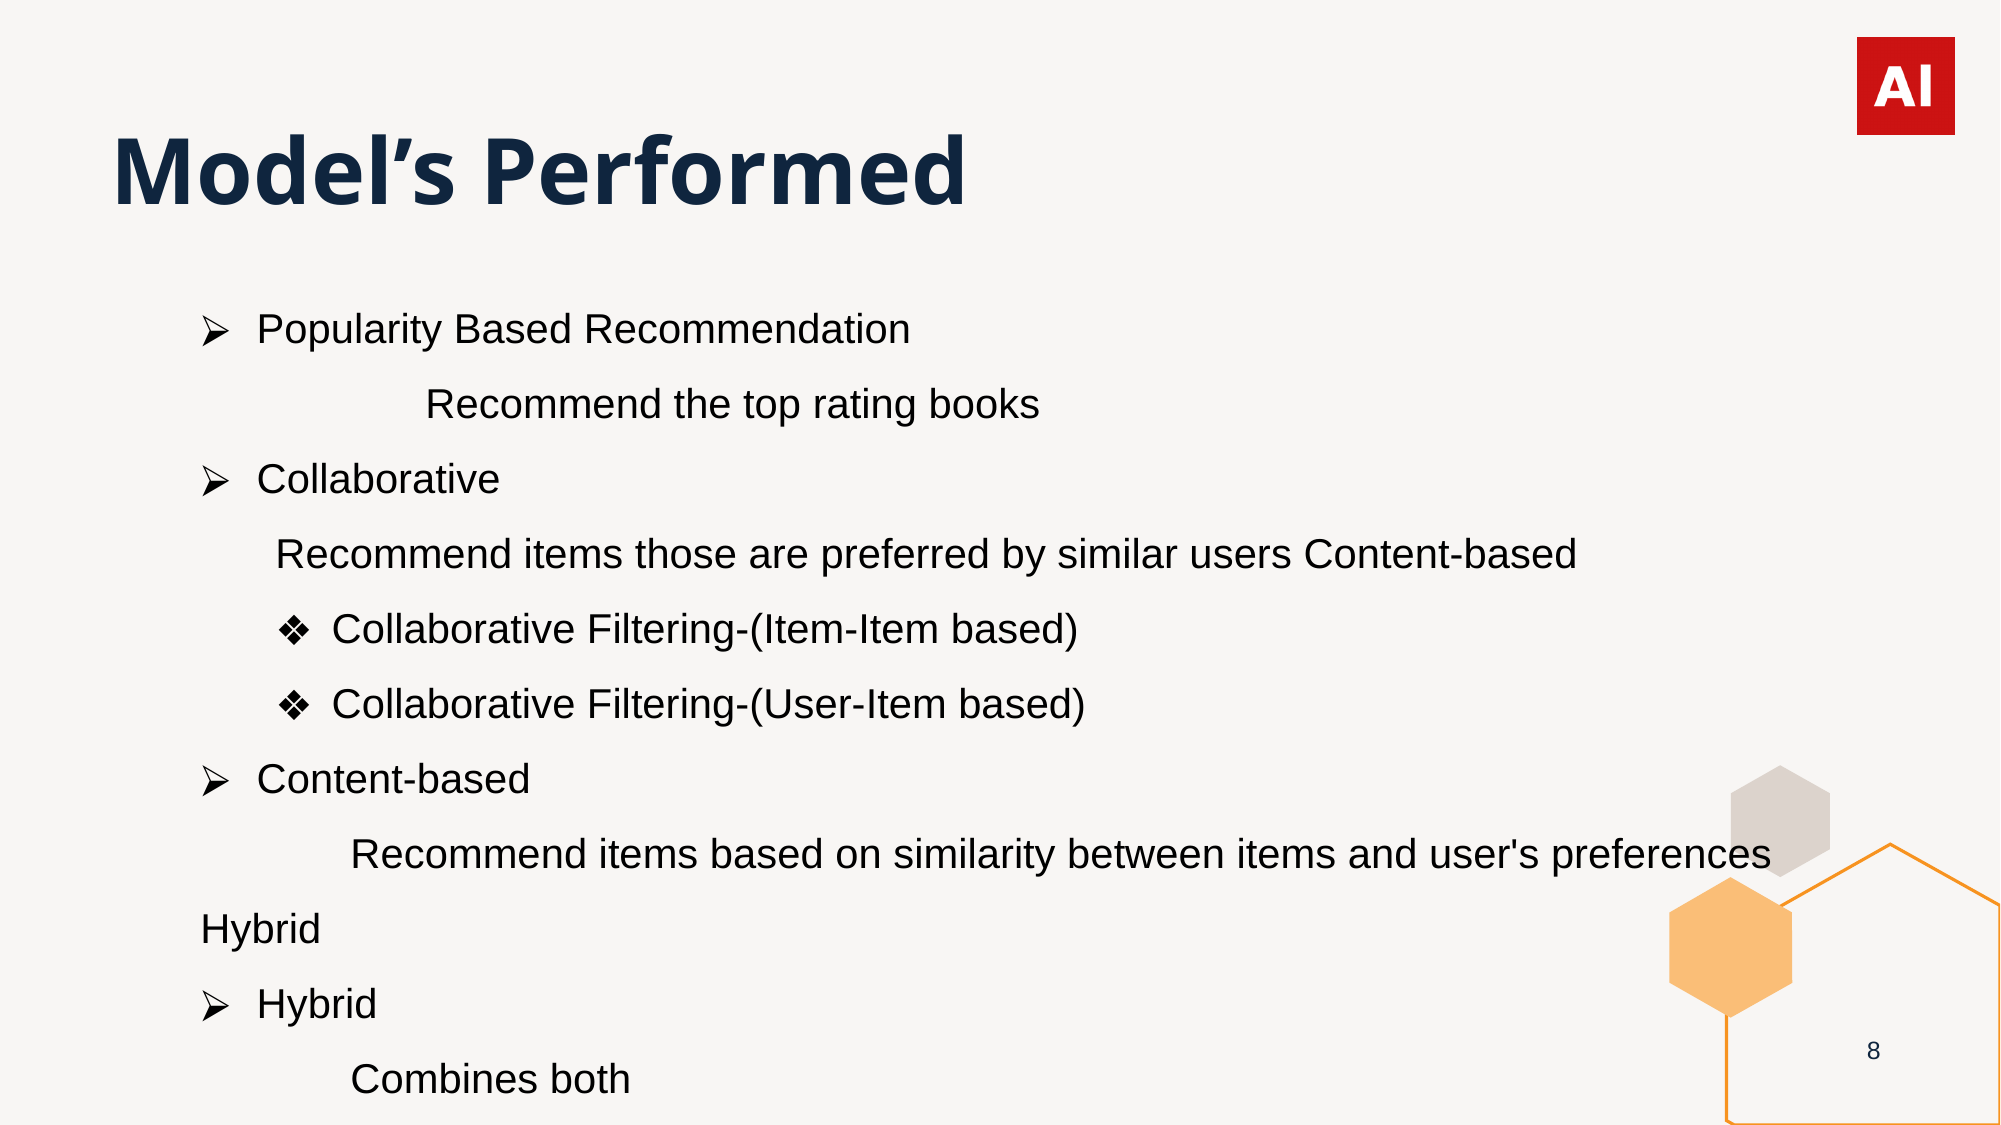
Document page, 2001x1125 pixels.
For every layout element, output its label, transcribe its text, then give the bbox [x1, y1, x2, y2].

text_box Popularity Based Recommendation Recommend the top rating books Collaborative Recommend items those are preferred by similar users Content-based Collaborative Filtering-(Item-Item based) Collaborative Filtering-(User-Item based) Content-based Recommend items based on similarity between items and user's preferences Hybrid Hybrid Combines both [166, 269, 1858, 1125]
picture [1857, 37, 1955, 136]
slide_number 8 [1858, 1020, 1912, 1080]
title Model’s Performed [95, 118, 1119, 250]
